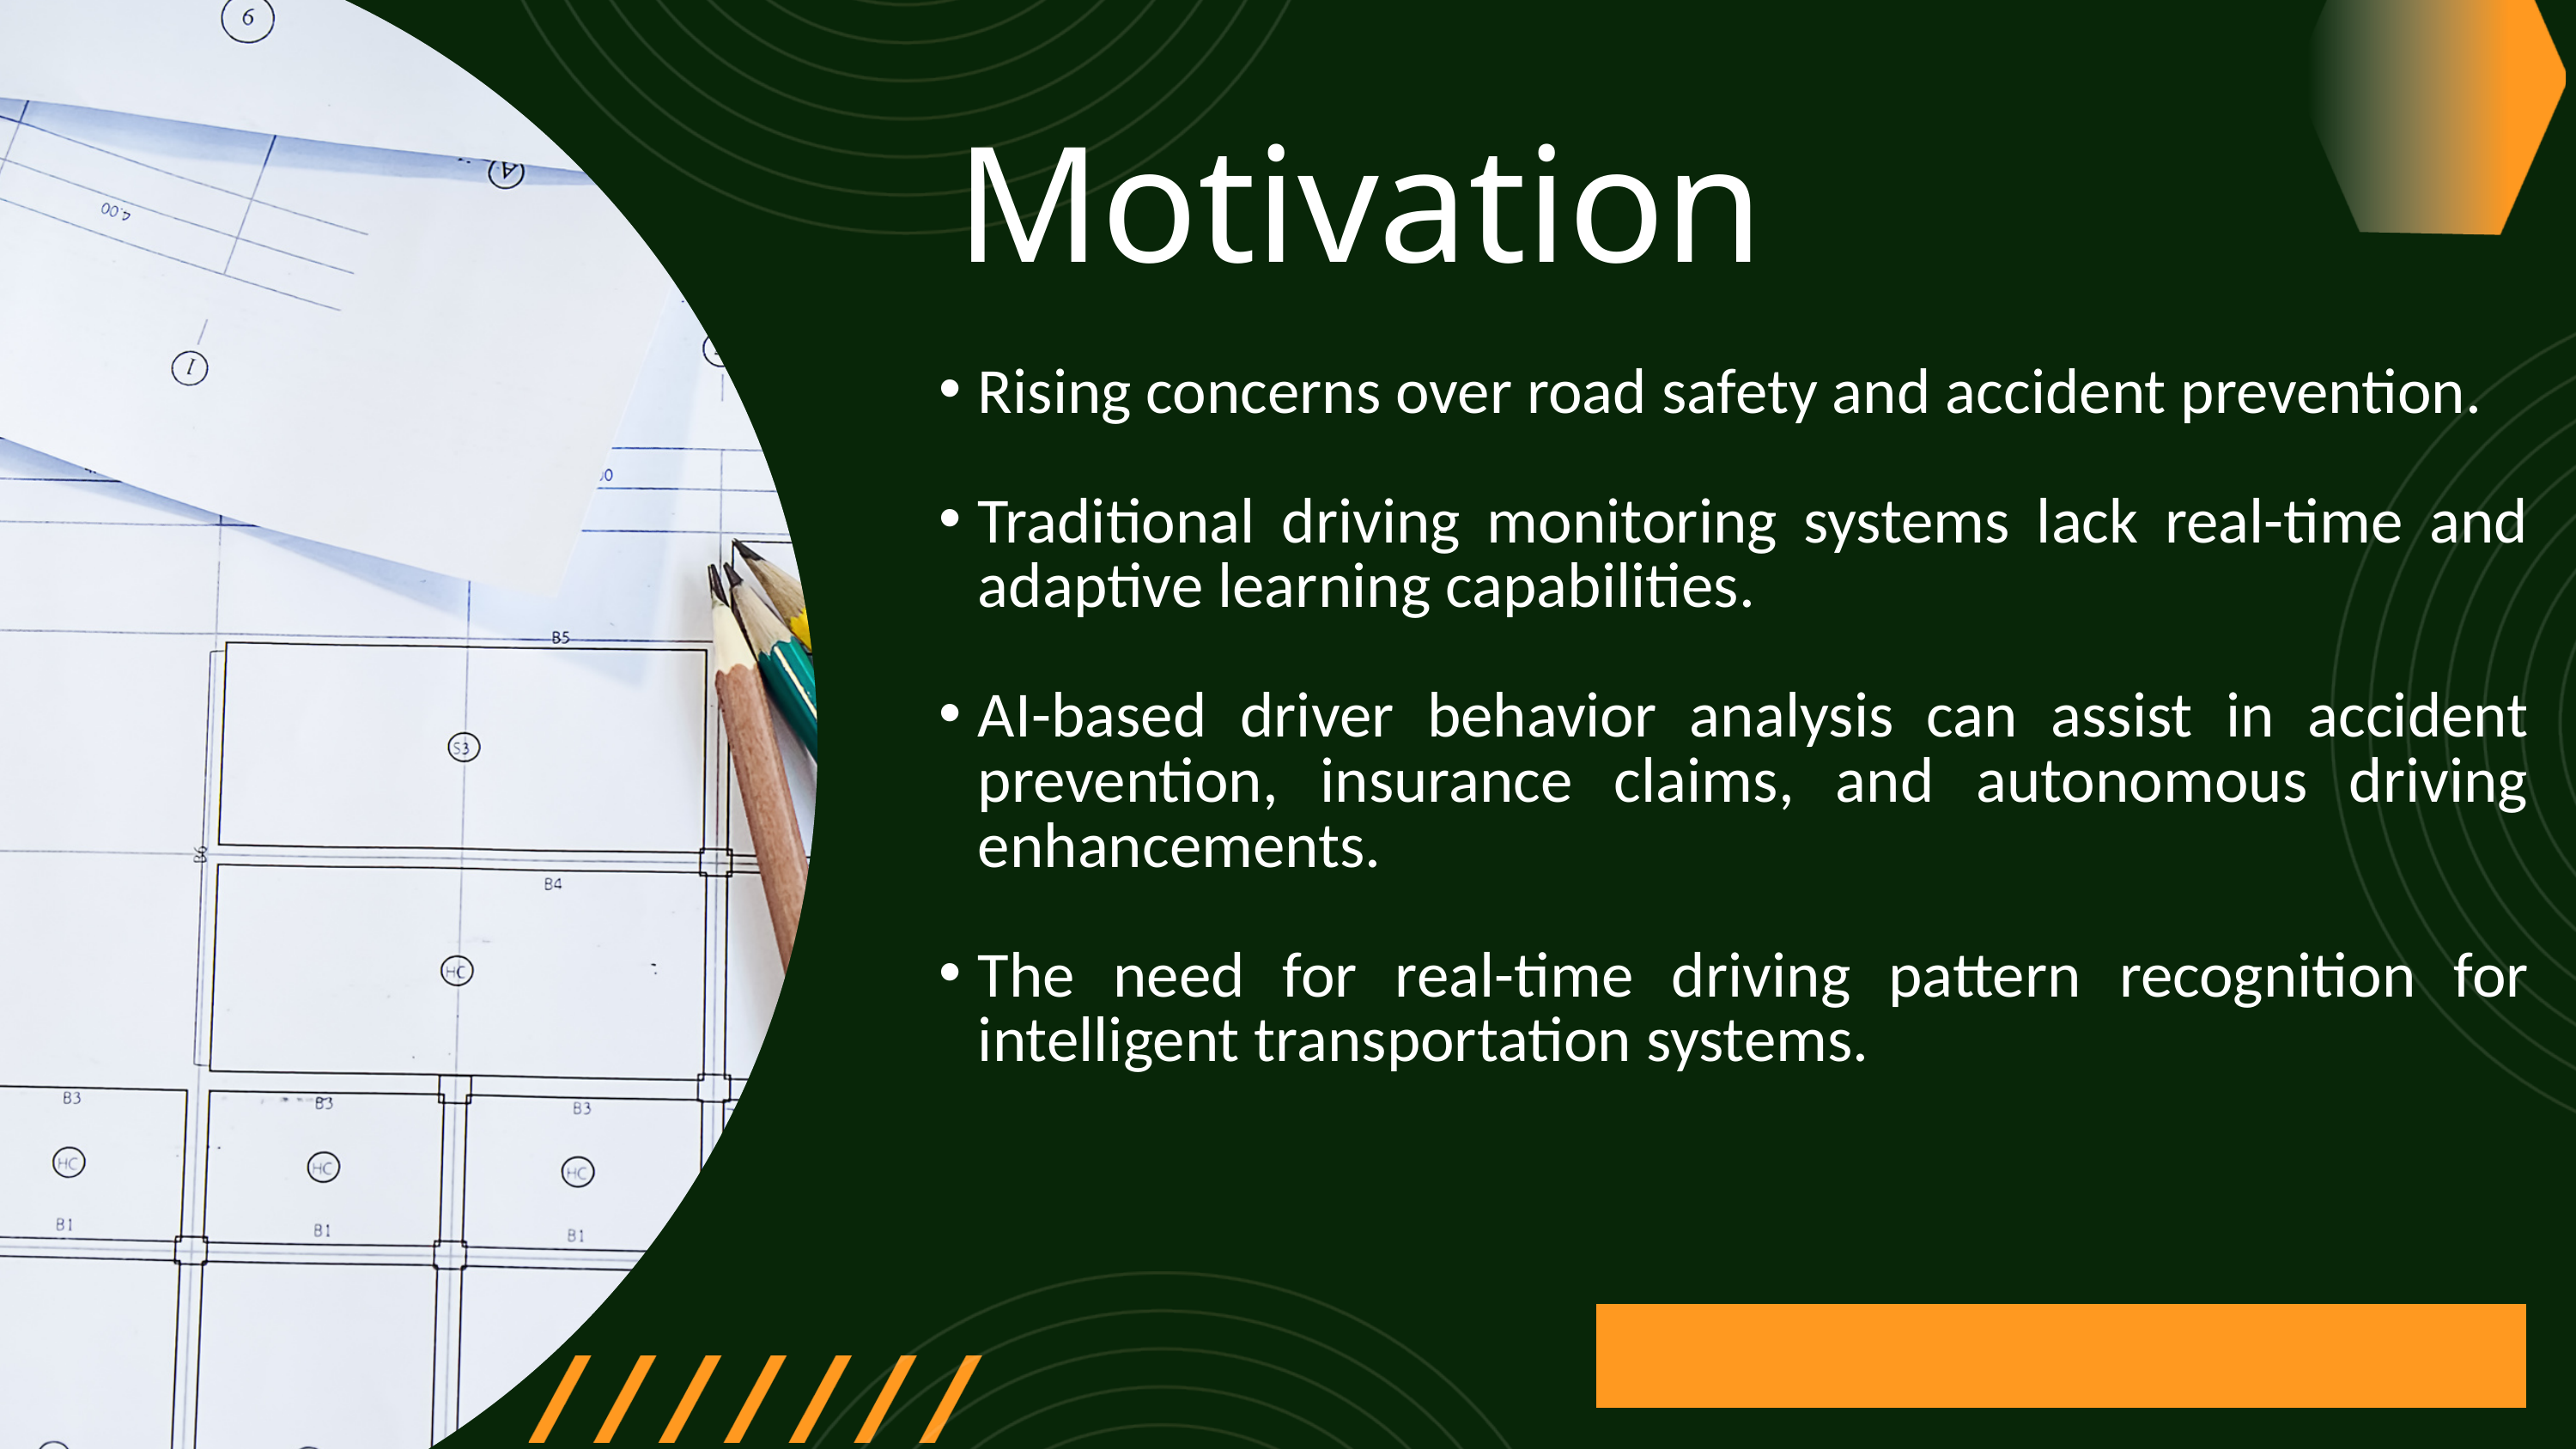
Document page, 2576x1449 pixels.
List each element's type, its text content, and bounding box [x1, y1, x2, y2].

text_box [822, 1271, 1597, 1449]
text_box [2330, 290, 2576, 1158]
text_box Rising concerns over road safety and accident prevention. Traditional driving monitoring systems lack real-time and adaptive learning capabilities. AI-based driver behavior analysis can assist in accident prevention, insurance claims, and autonomous driving enhancements. The need for real-time driving pattern recognition for intelligent transportation systems. [899, 361, 2530, 1283]
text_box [1595, 1303, 2527, 1409]
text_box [0, 0, 818, 1449]
text_box [2296, 0, 2567, 237]
text_box [822, 0, 1341, 237]
text_box Motivation [956, 70, 2413, 294]
